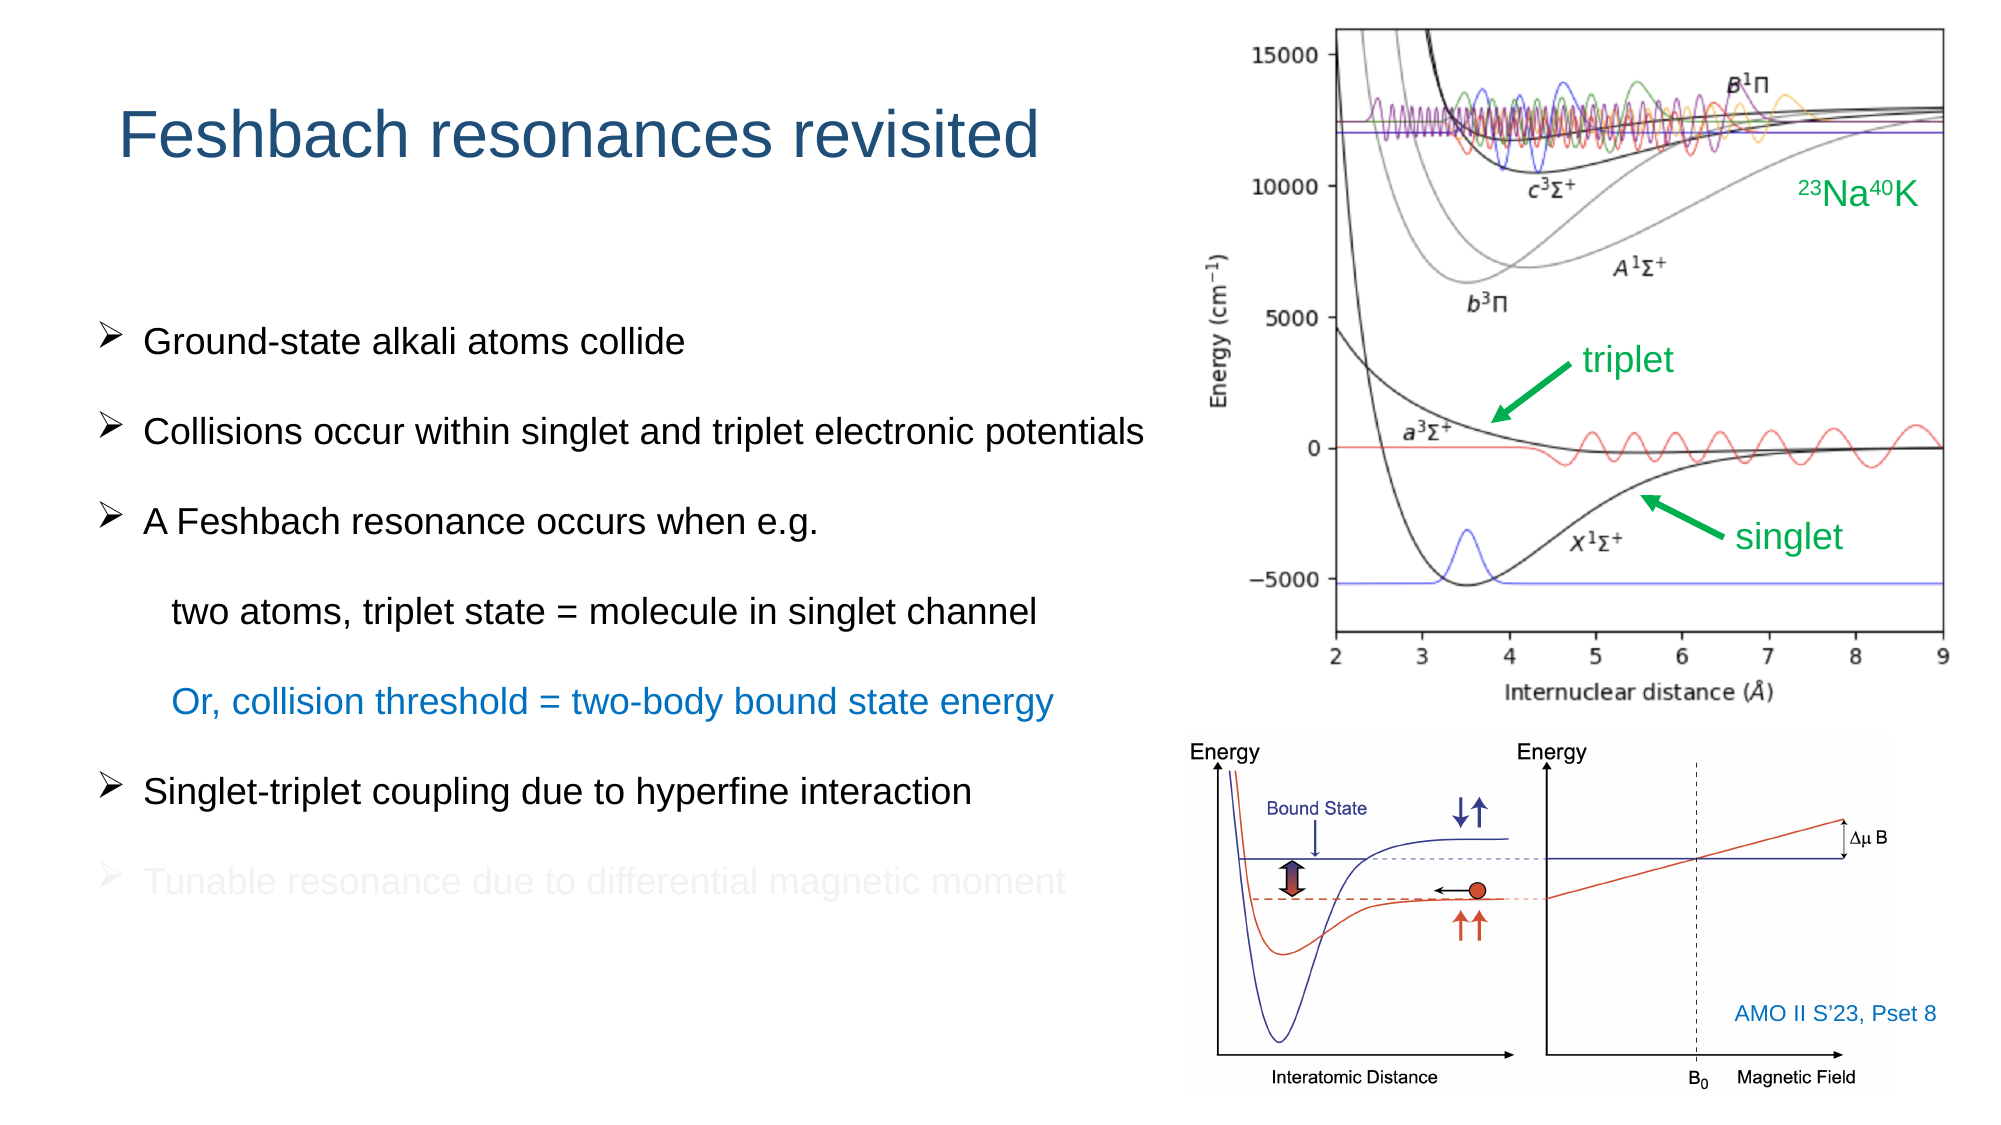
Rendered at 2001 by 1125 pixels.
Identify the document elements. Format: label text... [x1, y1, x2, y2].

title Feshbach resonances revisited [103, 44, 1104, 227]
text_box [1491, 363, 1571, 424]
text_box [1640, 495, 1724, 538]
text_box AMO II S’23, Pset 8 [1893, 991, 1952, 1034]
picture [1177, 11, 1994, 1097]
